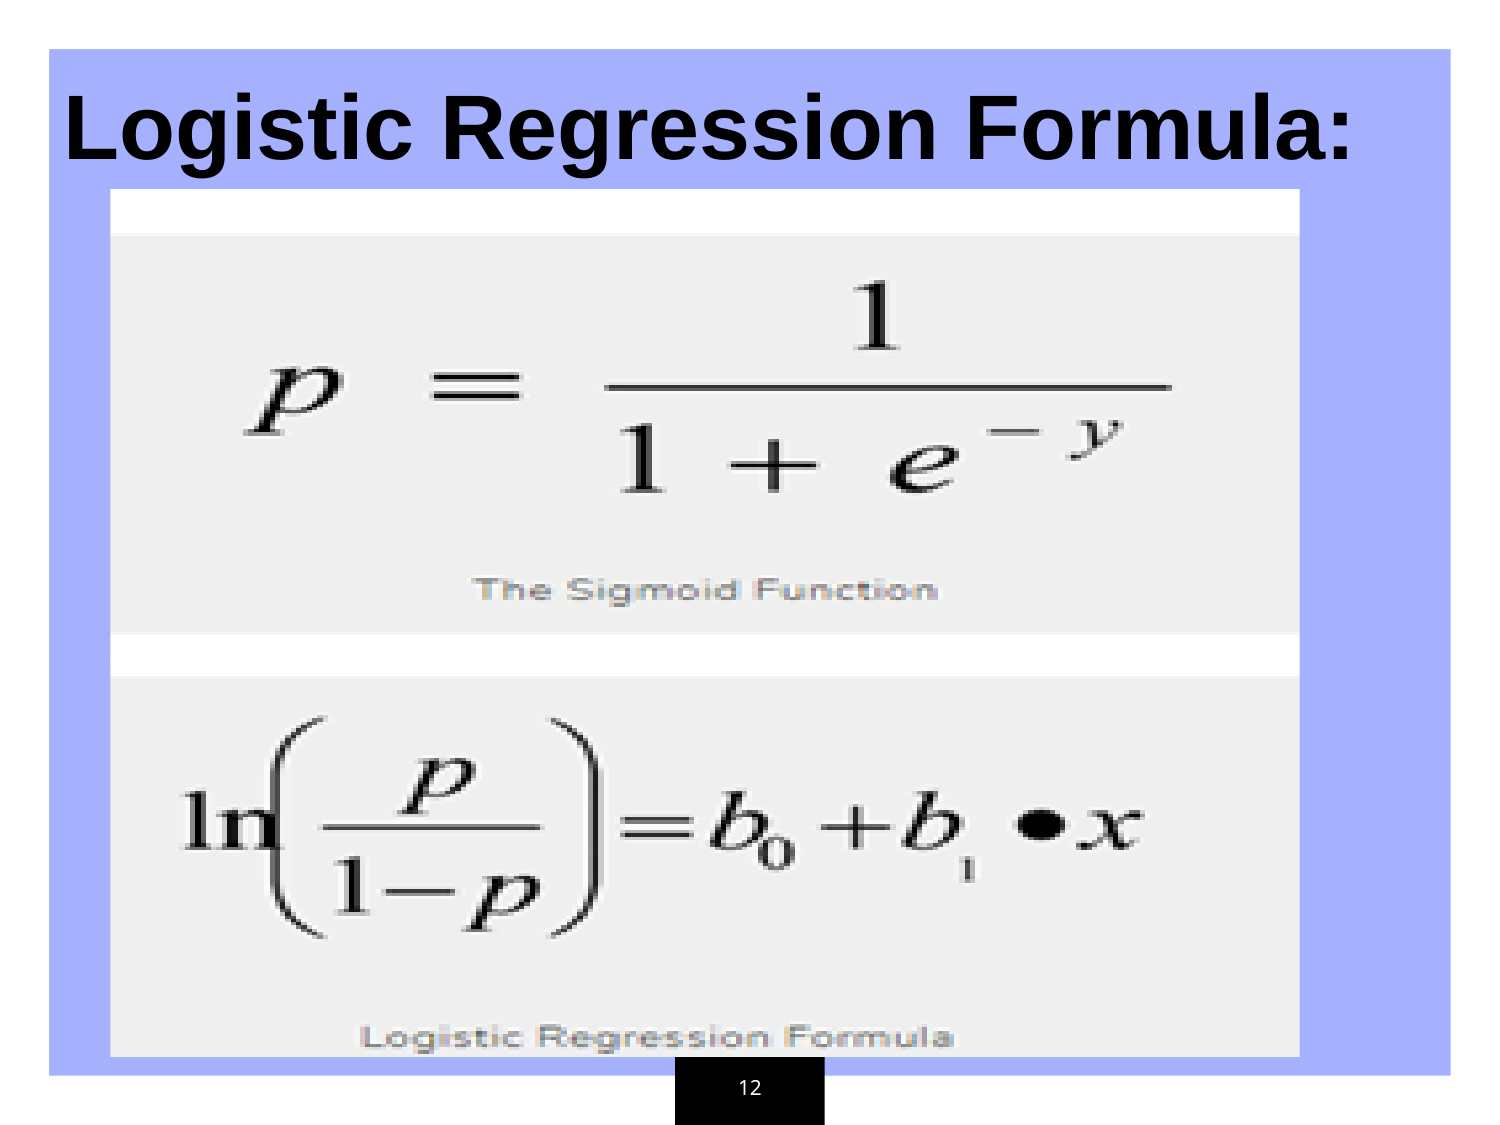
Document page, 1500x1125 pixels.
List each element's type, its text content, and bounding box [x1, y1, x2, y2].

slide_number ‹#› [675, 1065, 825, 1125]
picture [110, 189, 1300, 1057]
subtitle Logistic Regression Formula: [48, 52, 1457, 225]
